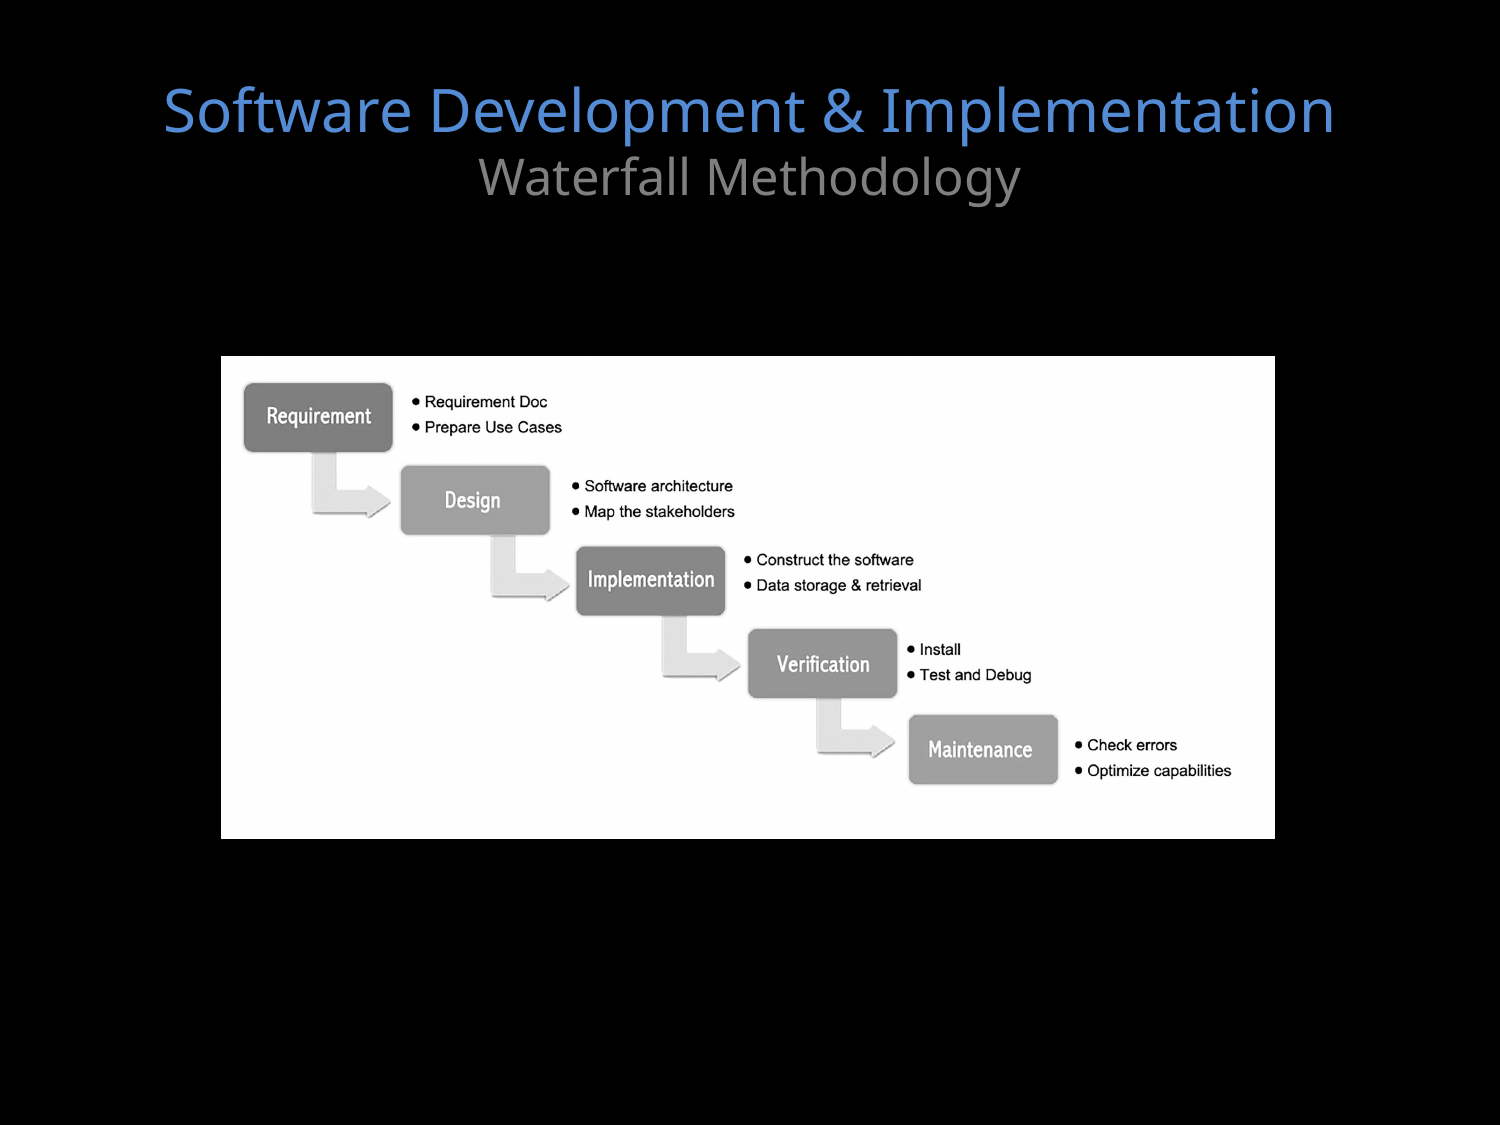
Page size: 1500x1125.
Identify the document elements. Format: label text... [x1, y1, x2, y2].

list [221, 355, 1275, 839]
title Software Development & Implementation Waterfall Methodology [75, 45, 1425, 233]
